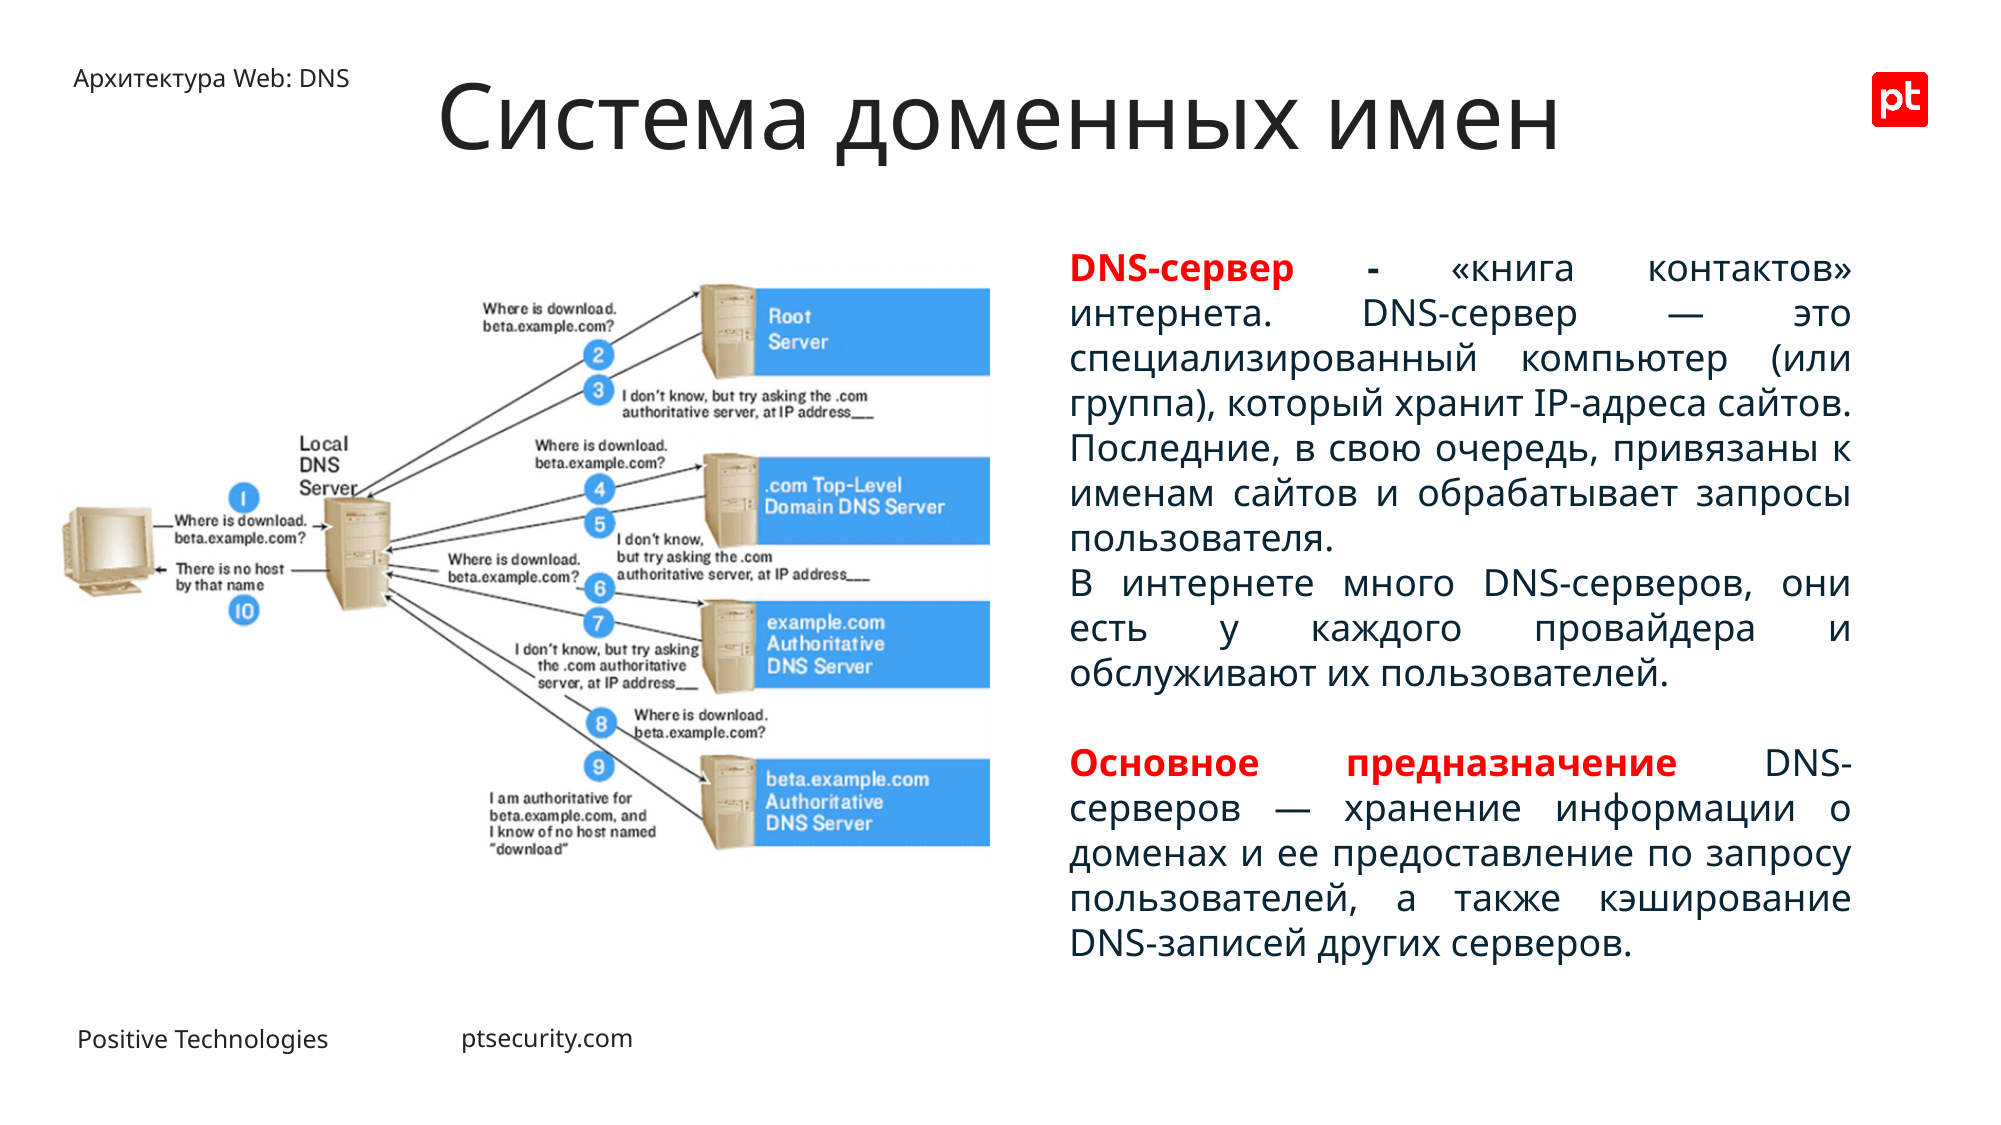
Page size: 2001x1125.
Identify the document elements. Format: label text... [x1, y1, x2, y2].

text_box DNS-сервер - «книга контактов» интернета. DNS-сервер — это специализированный компьютер (или группа), который хранит IP-адреса сайтов. Последние, в свою очередь, привязаны к именам сайтов и обрабатывает запросы пользователя. В интернете много DNS-серверов, они есть у каждого провайдера и обслуживают их пользователей. Основное предназначение DNS-серверов — хранение информации о доменах и ее предоставление по запросу пользователей, а также кэширование DNS-записей других серверов. [1054, 236, 1868, 972]
picture [1872, 72, 1928, 127]
text_box Система доменных имен [391, 50, 1609, 176]
picture [58, 261, 990, 865]
text_box Архитектура Web: DNS [58, 54, 391, 115]
